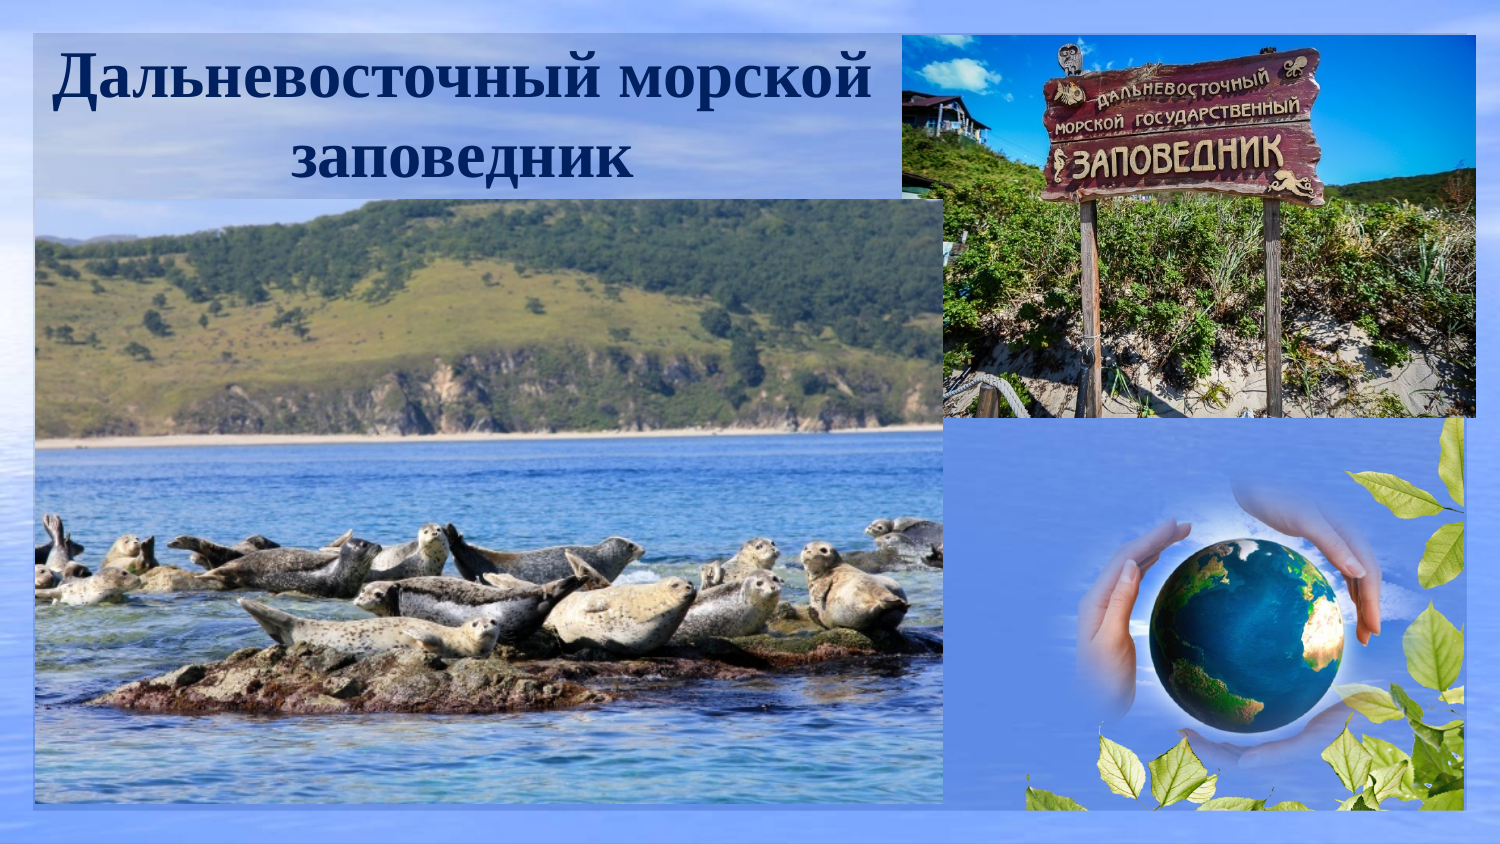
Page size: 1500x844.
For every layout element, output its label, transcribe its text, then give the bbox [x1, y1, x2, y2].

picture [0, 0, 1500, 844]
text_box Дальневосточный морской заповедник [23, 23, 903, 199]
